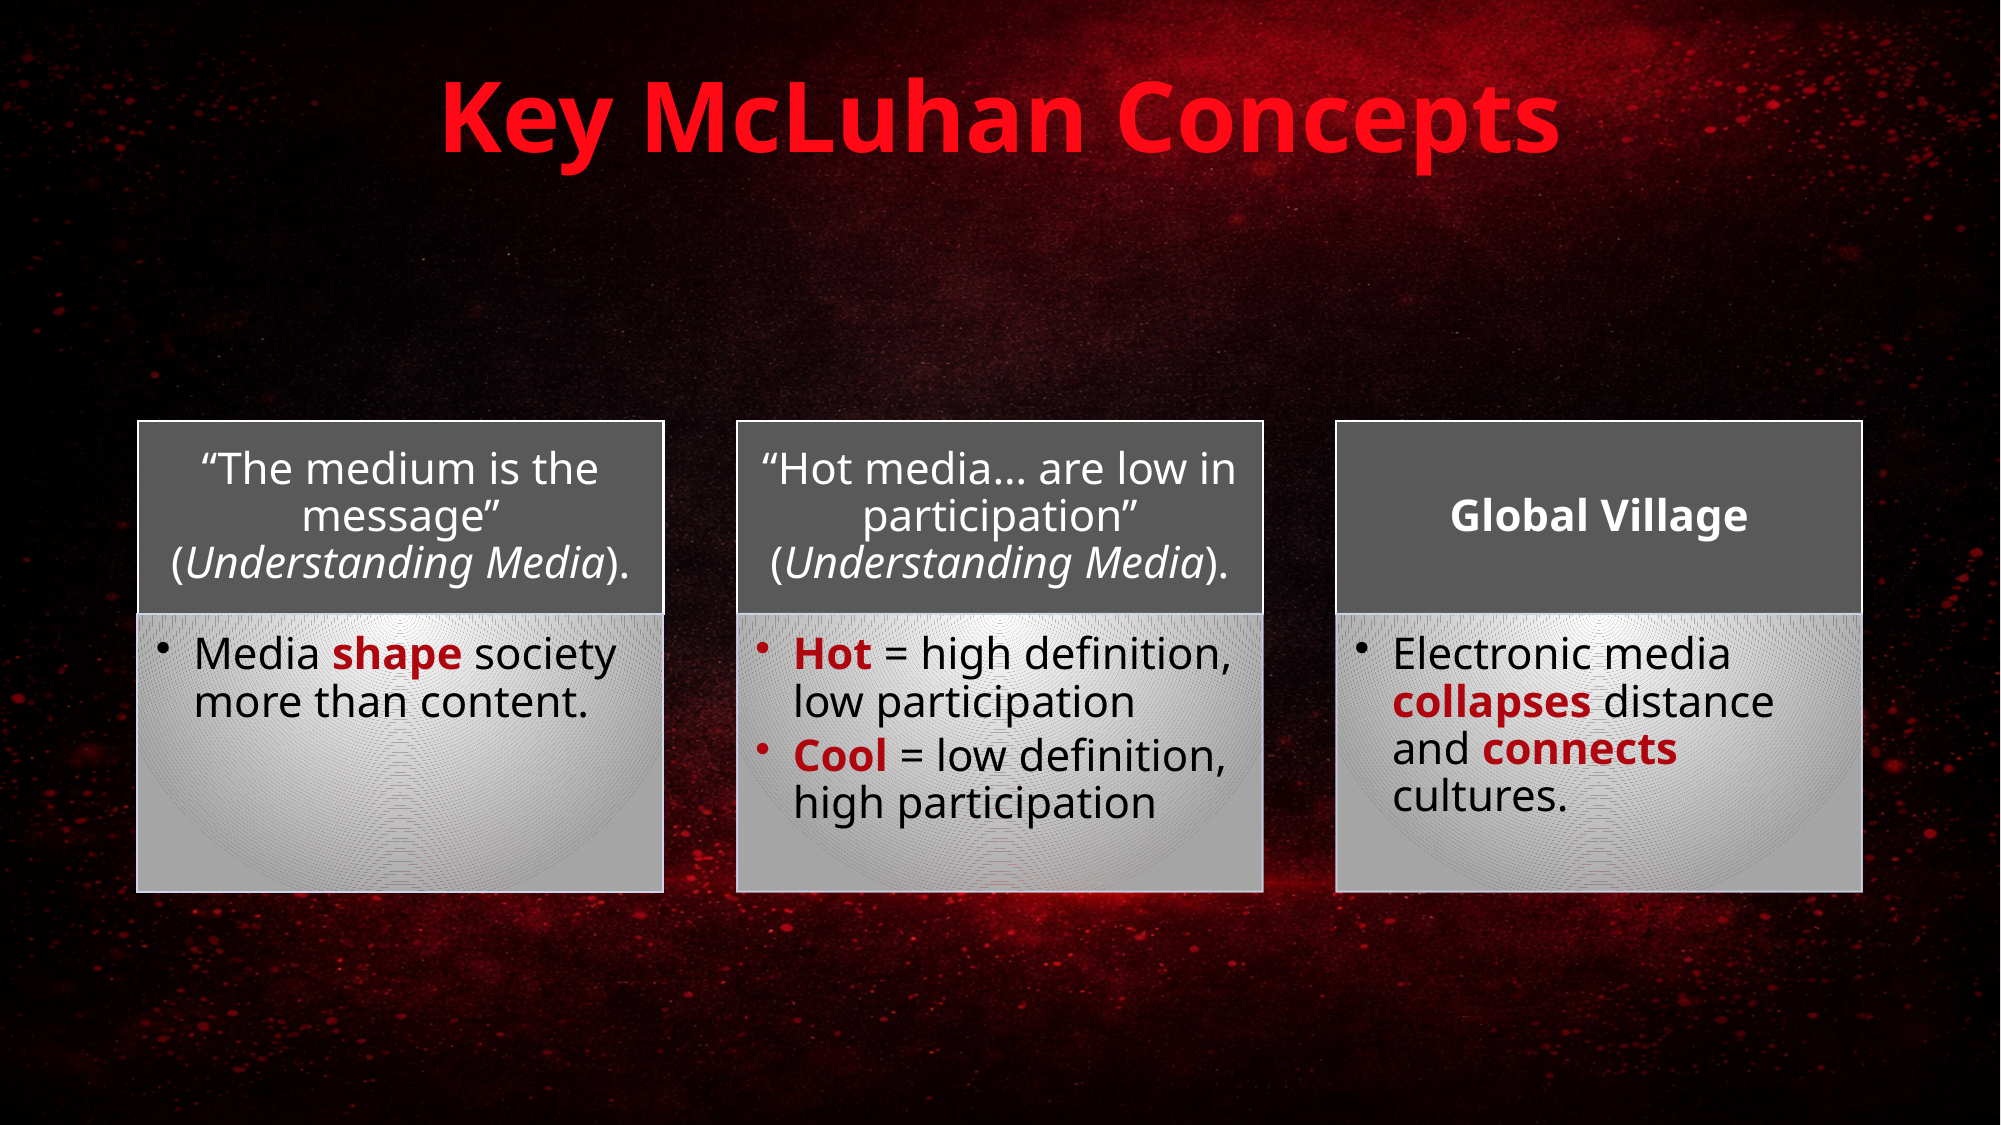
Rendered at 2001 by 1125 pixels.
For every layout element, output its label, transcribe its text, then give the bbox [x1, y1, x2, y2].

title Key McLuhan Concepts [137, 59, 1863, 278]
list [137, 299, 1863, 1014]
picture [0, 0, 2001, 1125]
